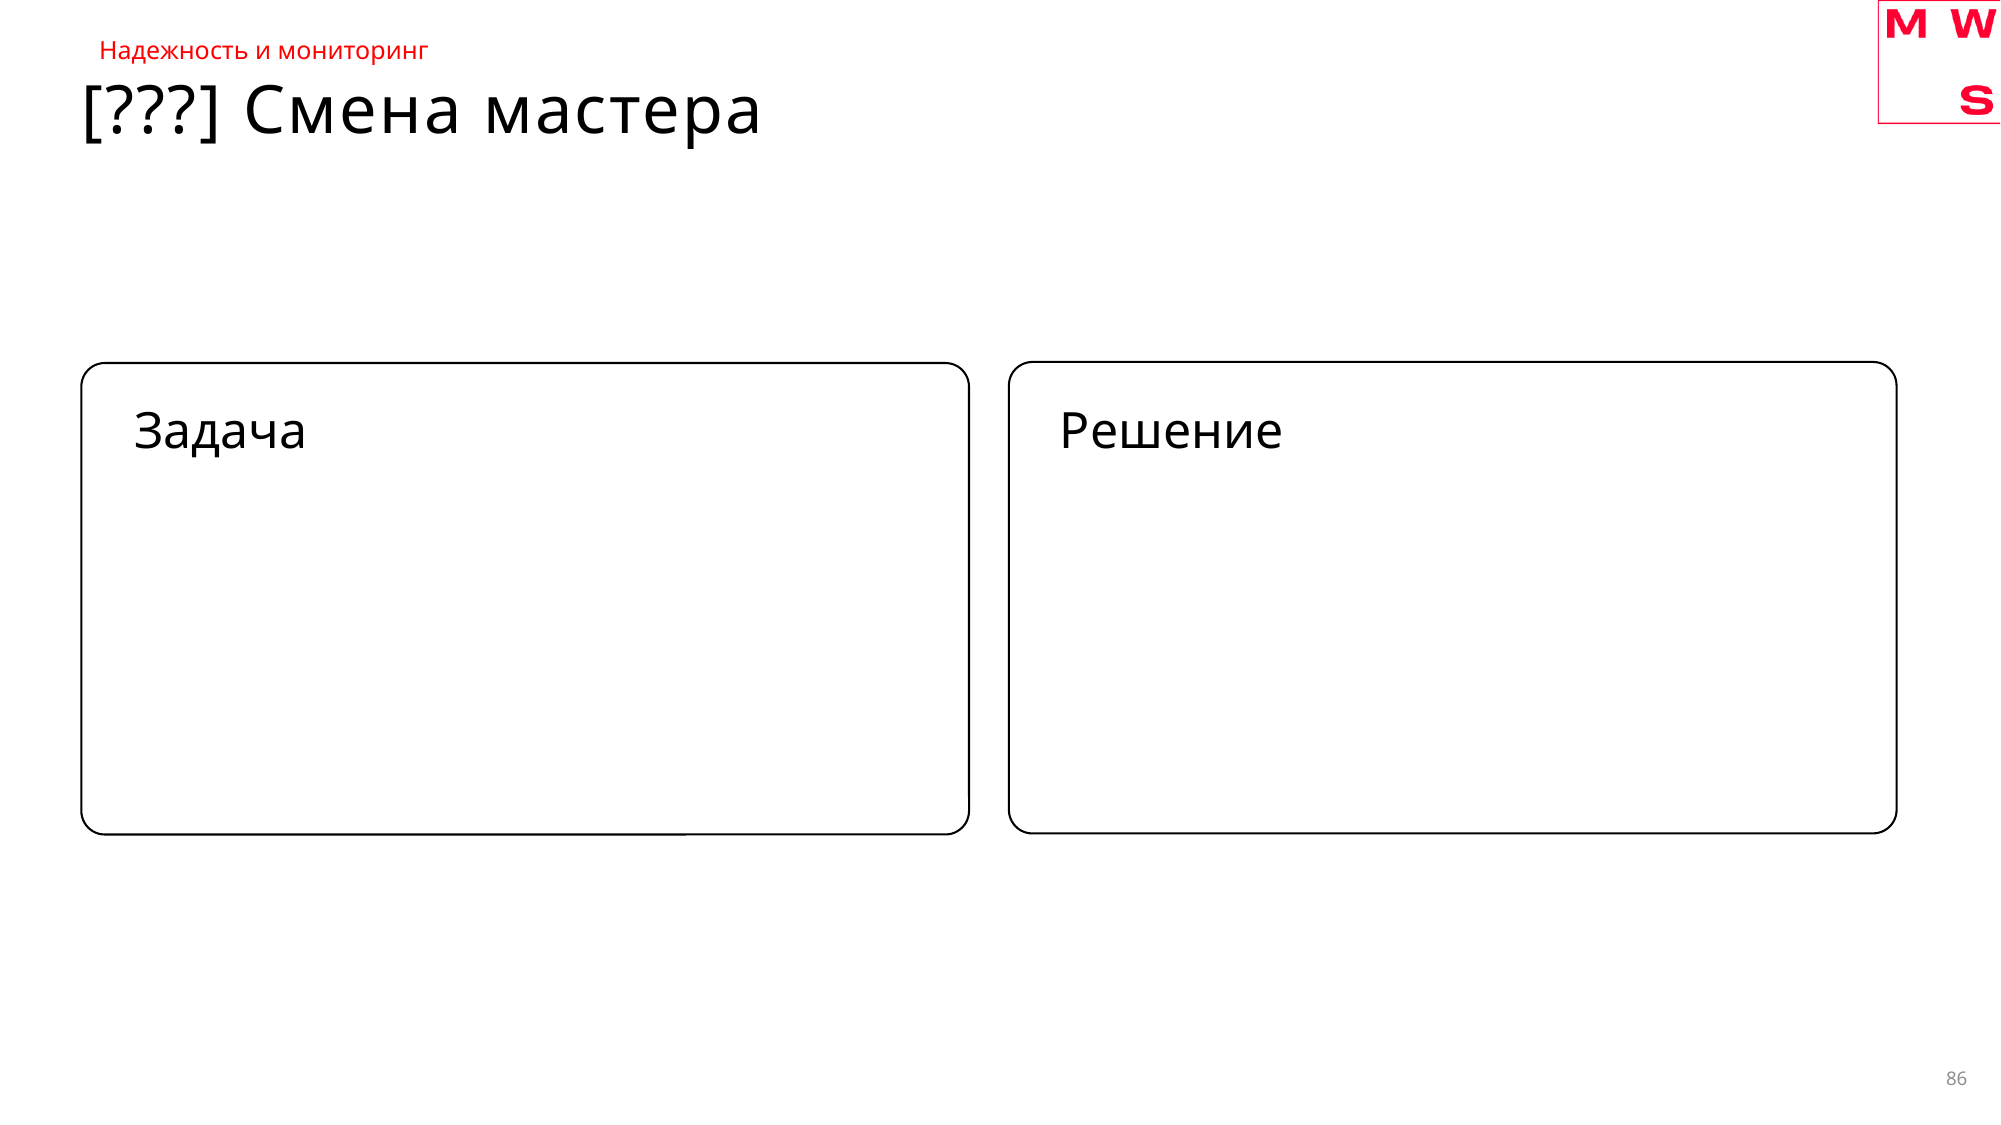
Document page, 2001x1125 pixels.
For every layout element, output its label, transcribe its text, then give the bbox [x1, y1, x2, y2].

text_box [79, 360, 972, 837]
picture [1876, 0, 2001, 125]
list Задача [134, 409, 747, 459]
list Решение [1060, 409, 1673, 459]
text_box [1006, 359, 1899, 836]
slide_number 86 [1882, 1067, 1968, 1097]
text_box Надежность и мониторинг [83, 26, 1849, 75]
title [???] Смена мастера [81, 75, 1847, 135]
